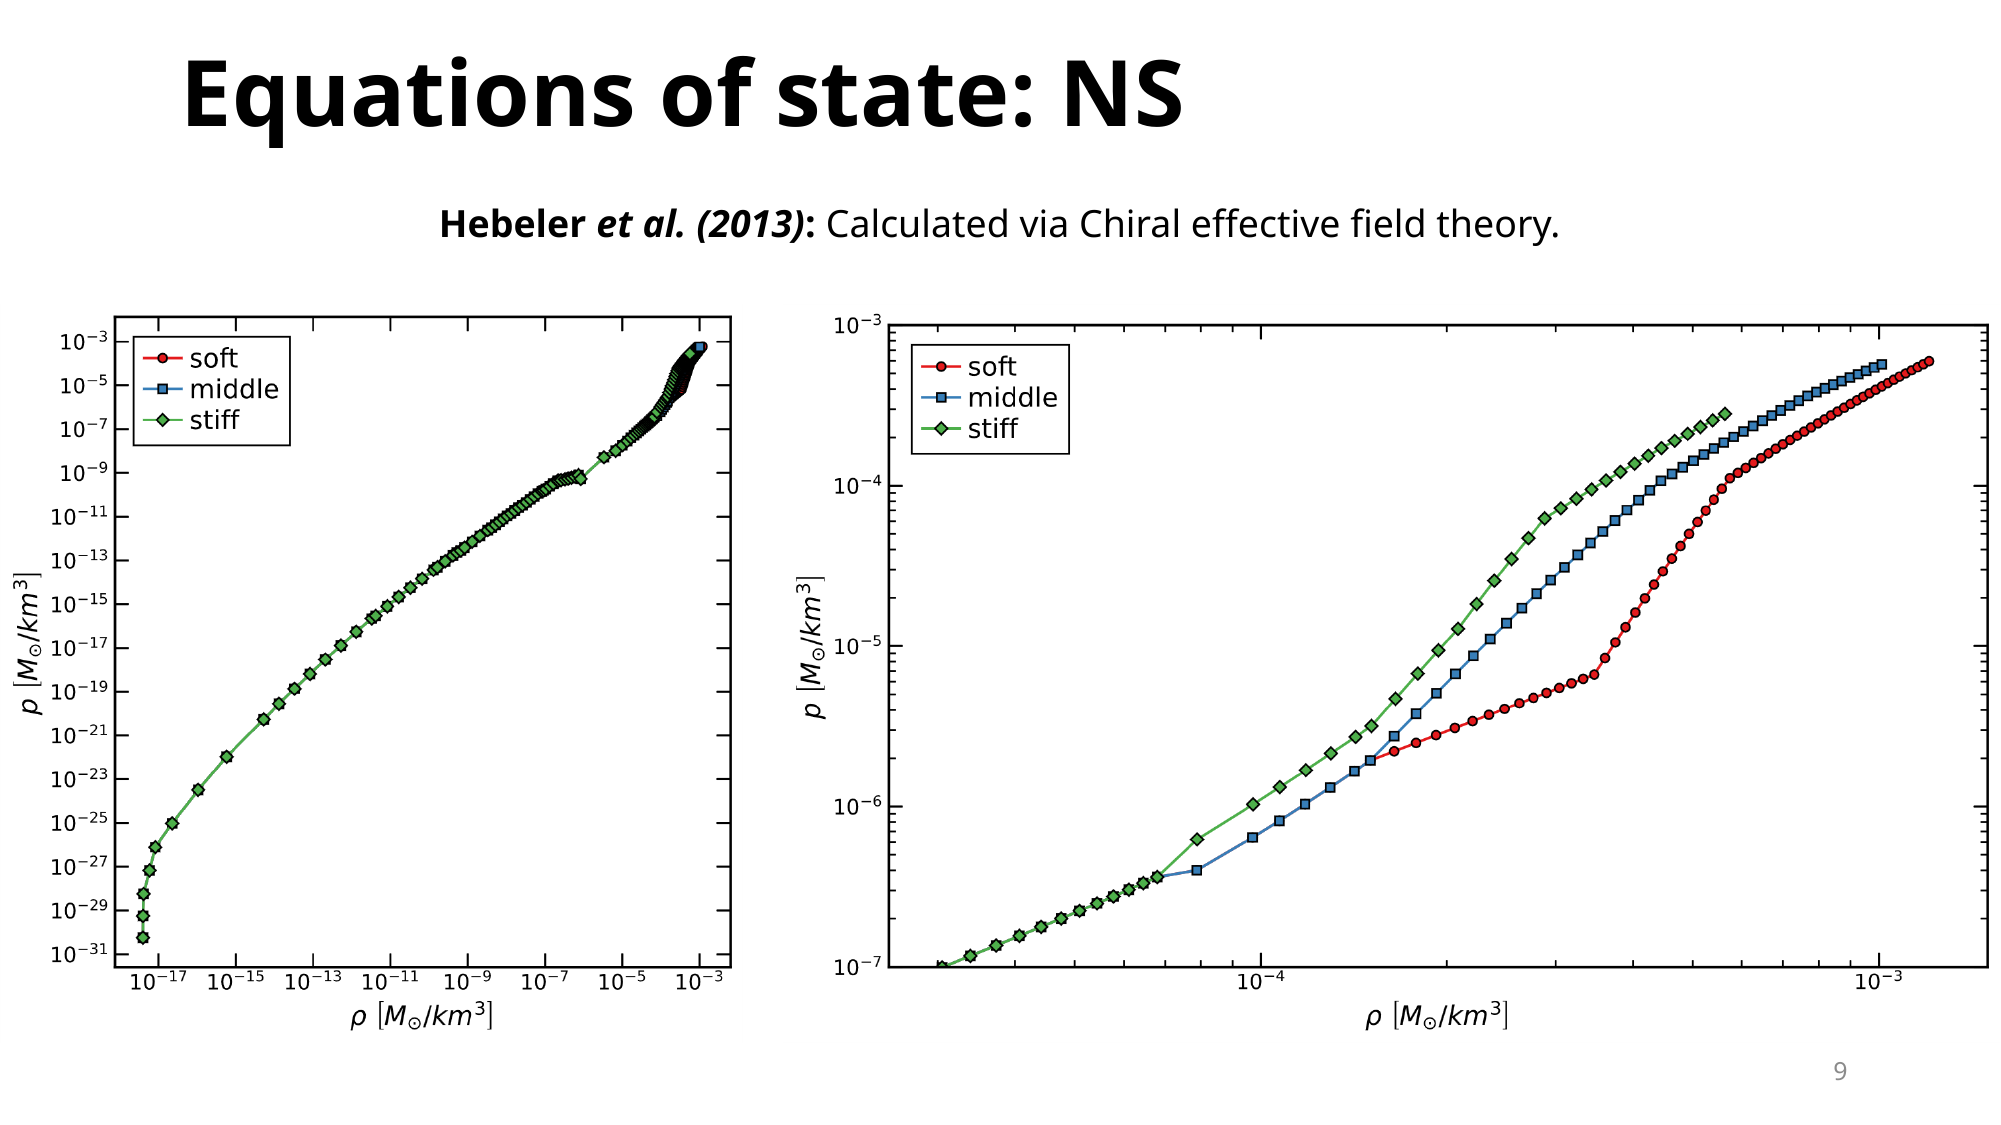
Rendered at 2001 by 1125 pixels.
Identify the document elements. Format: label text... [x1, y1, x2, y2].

slide_number 9 [1412, 1043, 1863, 1103]
text_box Hebeler et al. (2013): Calculated via Chiral effective field theory. [0, 193, 2000, 253]
picture [0, 304, 743, 1043]
text_box Equations of state: NS [166, 0, 1834, 193]
picture [783, 304, 2000, 1043]
